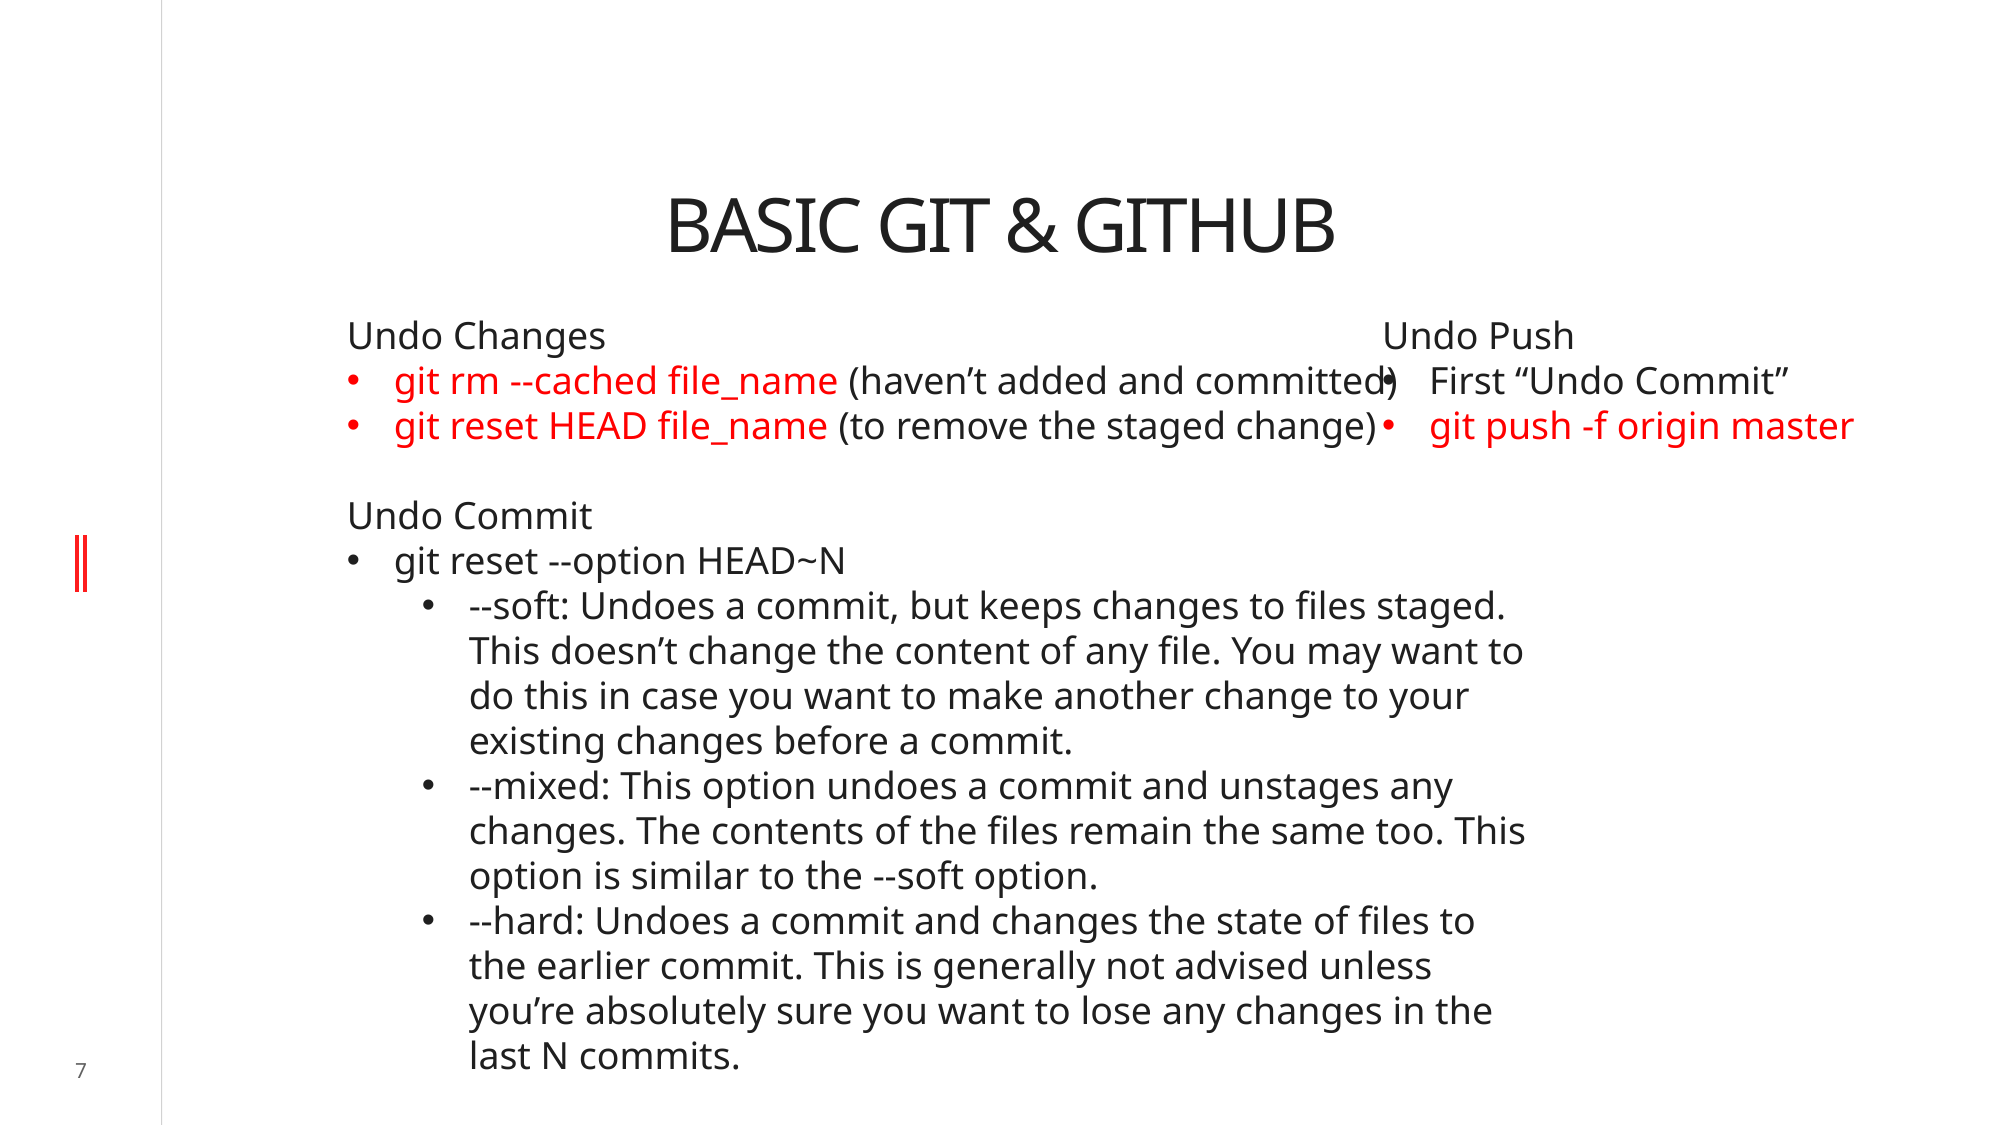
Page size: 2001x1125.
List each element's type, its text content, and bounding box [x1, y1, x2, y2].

text_box Undo Push First “Undo Commit” git push -f origin master [1367, 304, 1897, 500]
title BASIC GIT & GITHUB [306, 163, 1697, 286]
slide_number 7 [38, 1052, 123, 1091]
text_box Undo Changes git rm --cached file_name (haven’t added and committed) git reset HEAD file_name (to remove the staged change) Undo Commit git reset --option HEAD~N --soft: Undoes a commit, but keeps changes to files staged. This doesn’t change the content of any file. You may want to do this in case you want to make another change to your existing changes before a commit. --mixed: This option undoes a commit and unstages any changes. The contents of the files remain the same too. This option is similar to the --soft option. --hard: Undoes a commit and changes the state of files to the earlier commit. This is generally not advised unless you’re absolutely sure you want to lose any changes in the last N commits. [332, 304, 1546, 1125]
